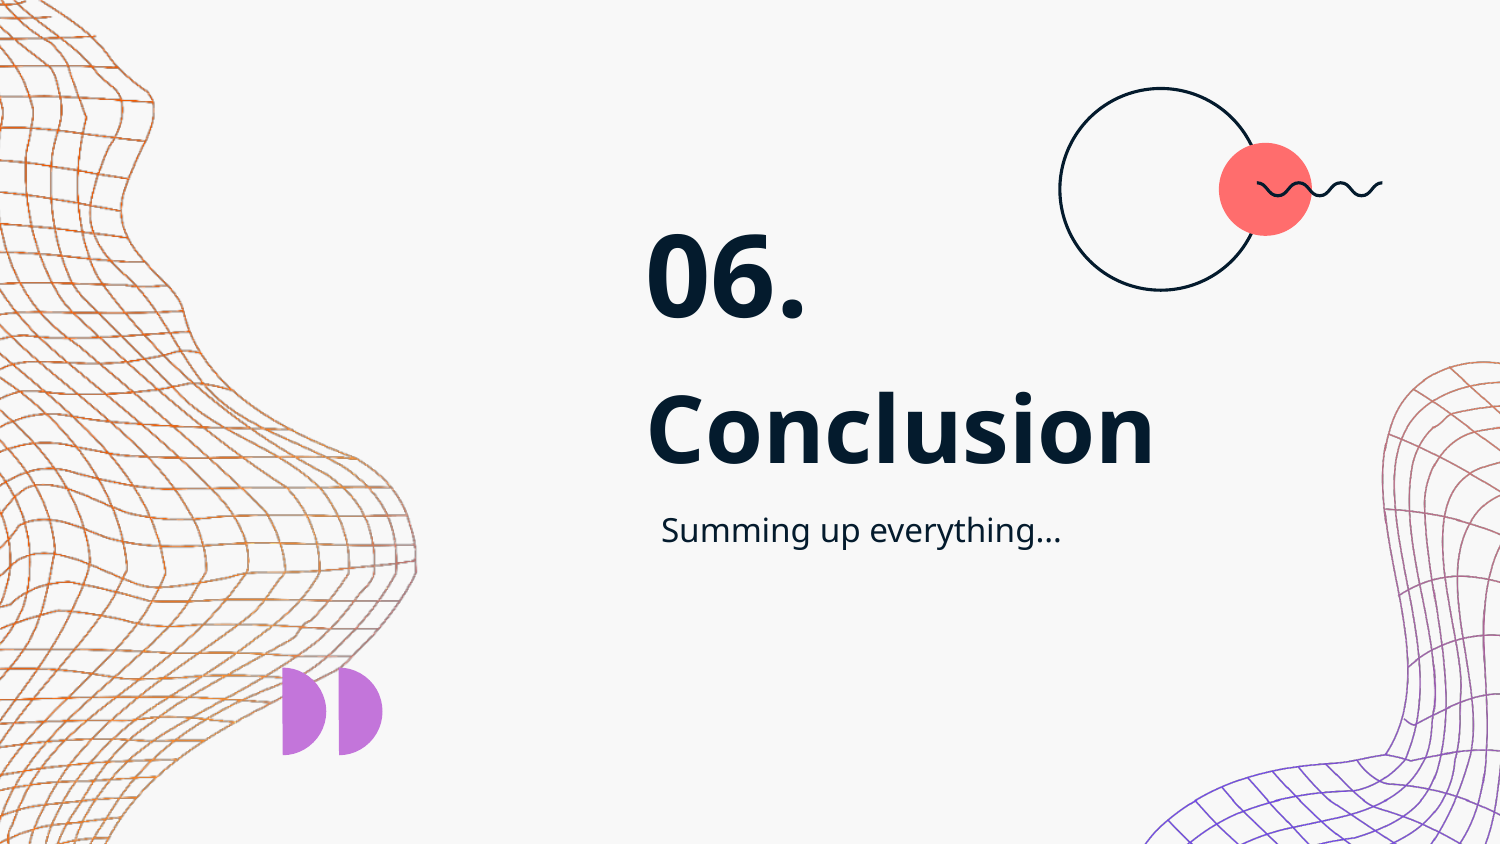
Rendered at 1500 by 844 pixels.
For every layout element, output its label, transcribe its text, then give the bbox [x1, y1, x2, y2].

subtitle Summing up everything… [646, 488, 1204, 608]
picture [1091, 337, 1500, 844]
title 06. [643, 205, 864, 356]
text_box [266, 639, 355, 784]
title Conclusion [644, 355, 1383, 498]
picture [0, 2, 641, 844]
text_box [1059, 88, 1383, 291]
